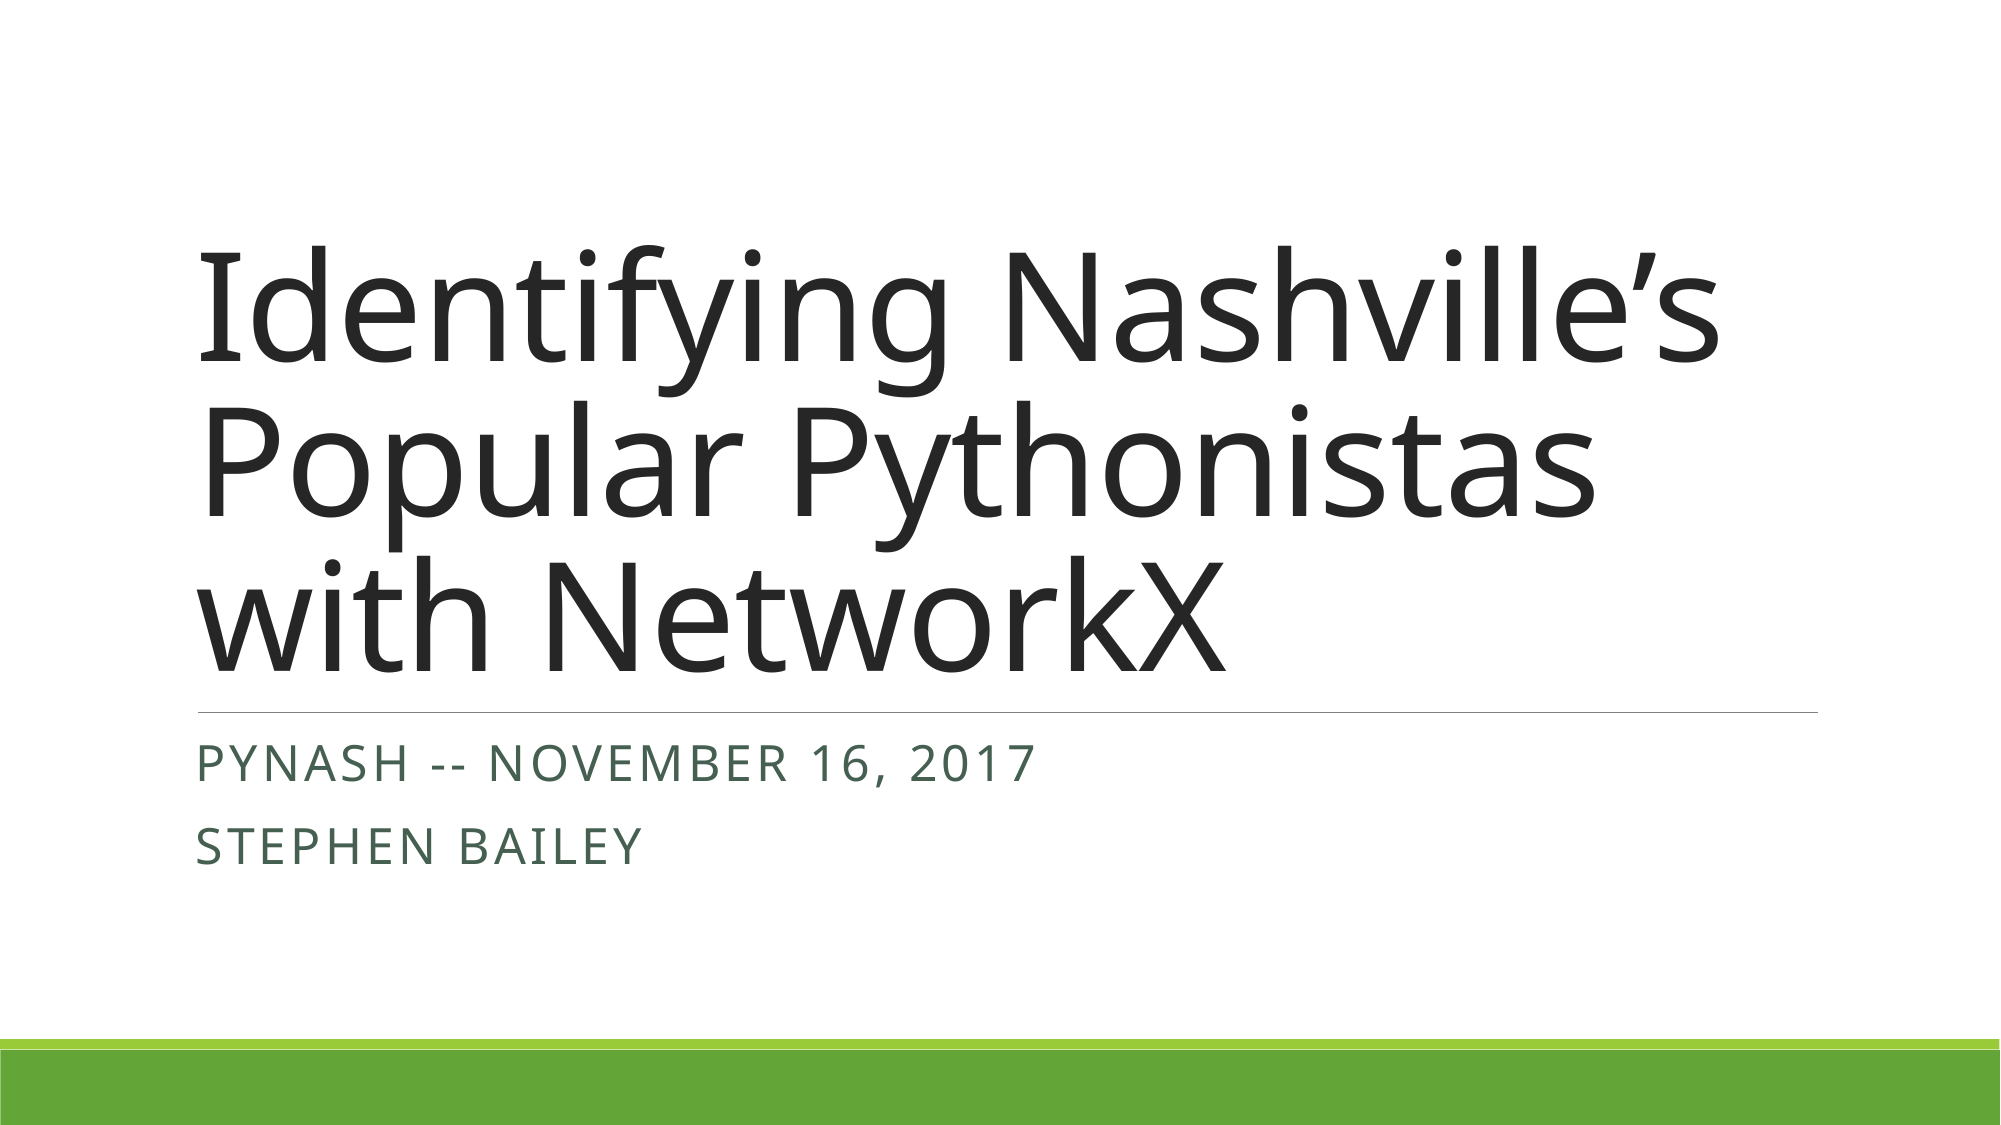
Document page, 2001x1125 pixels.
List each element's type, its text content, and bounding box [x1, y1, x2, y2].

subtitle Pynash -- November 16, 2017 Stephen Bailey [180, 730, 1831, 919]
title Identifying Nashville’s Popular Pythonistas with NetworkX [180, 124, 1830, 710]
